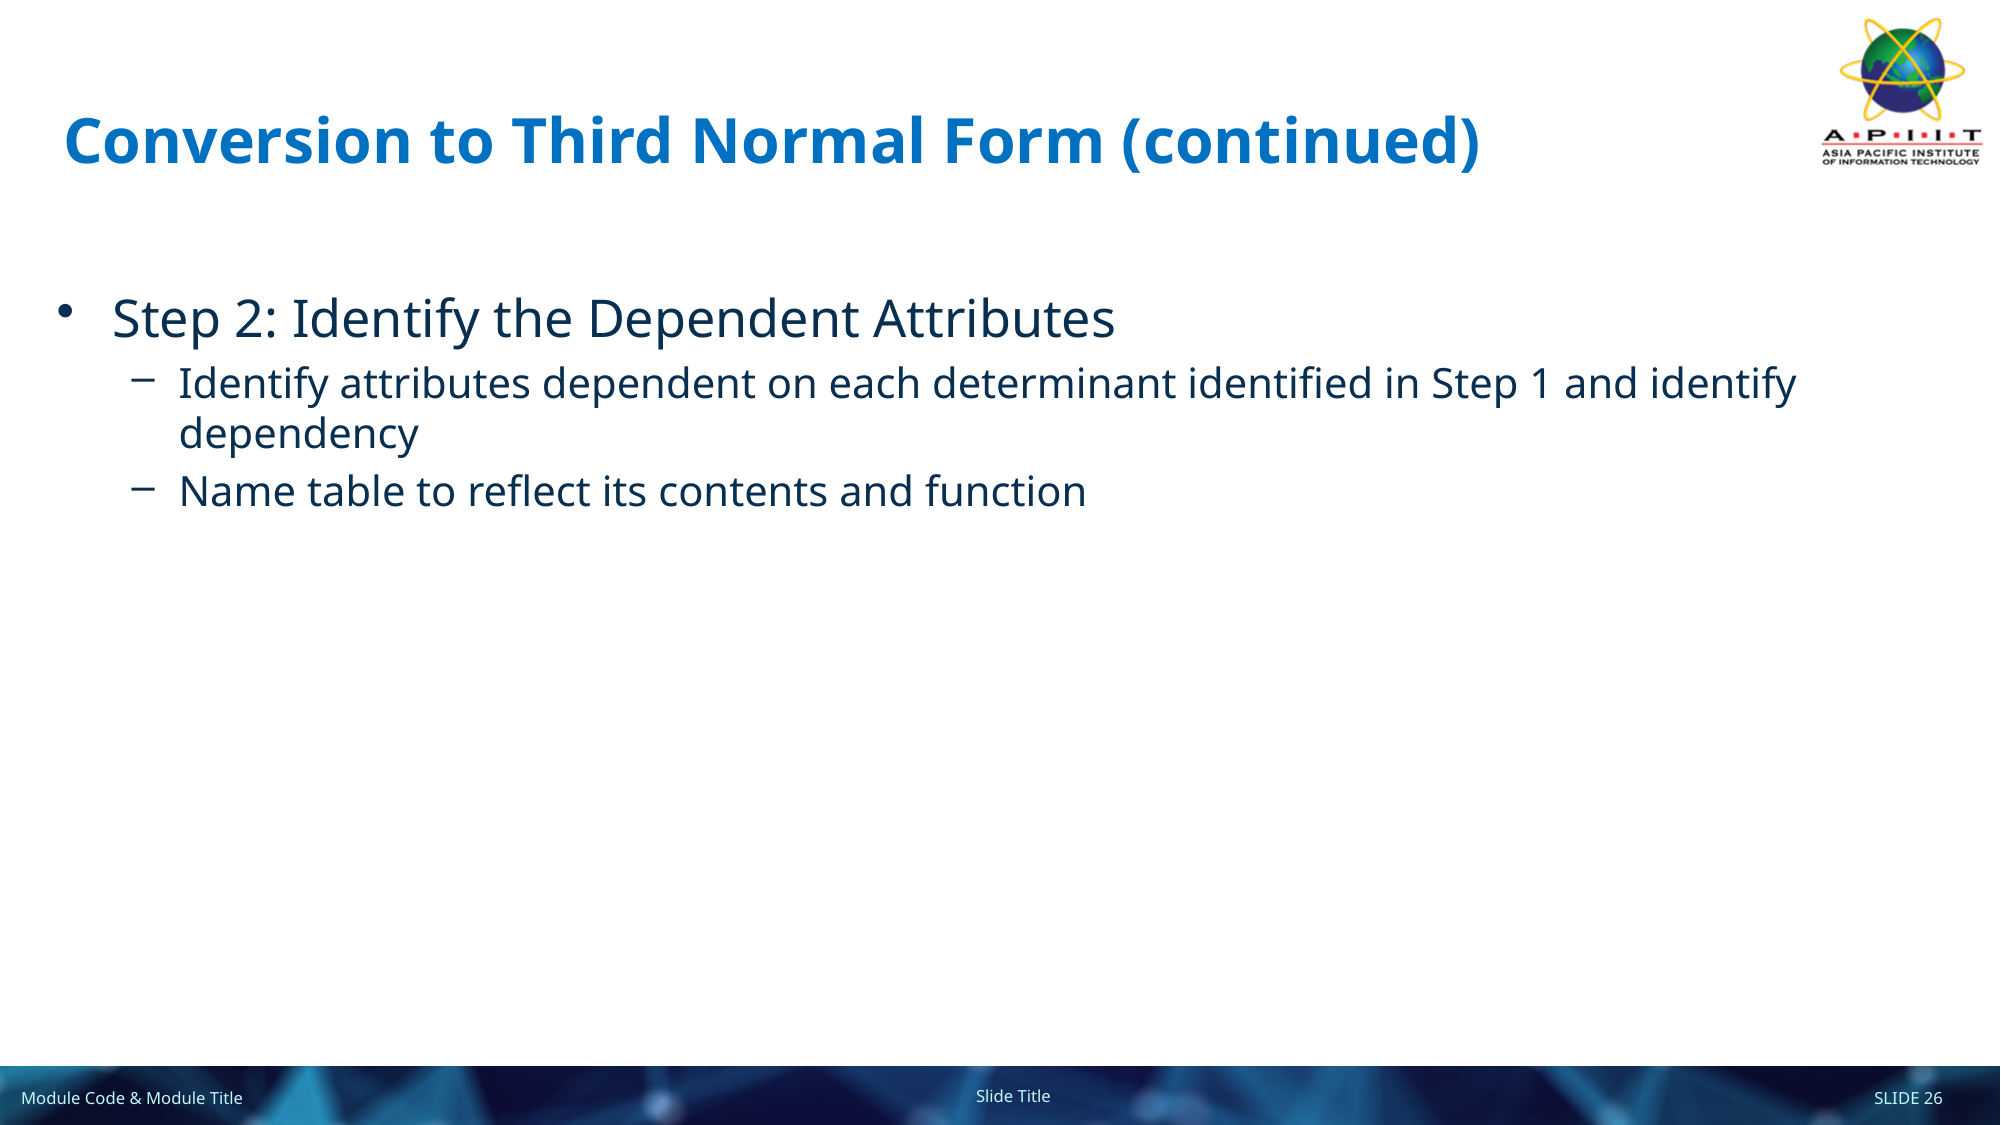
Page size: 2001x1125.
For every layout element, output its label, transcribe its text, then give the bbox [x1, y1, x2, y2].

list Step 2: Identify the Dependent Attributes Identify attributes dependent on each determinant identified in Step 1 and identify dependency Name table to reflect its contents and function [41, 278, 1969, 1021]
picture [0, 1066, 2000, 1125]
title Conversion to Third Normal Form (continued) [48, 45, 1764, 233]
picture [1803, 0, 2000, 182]
